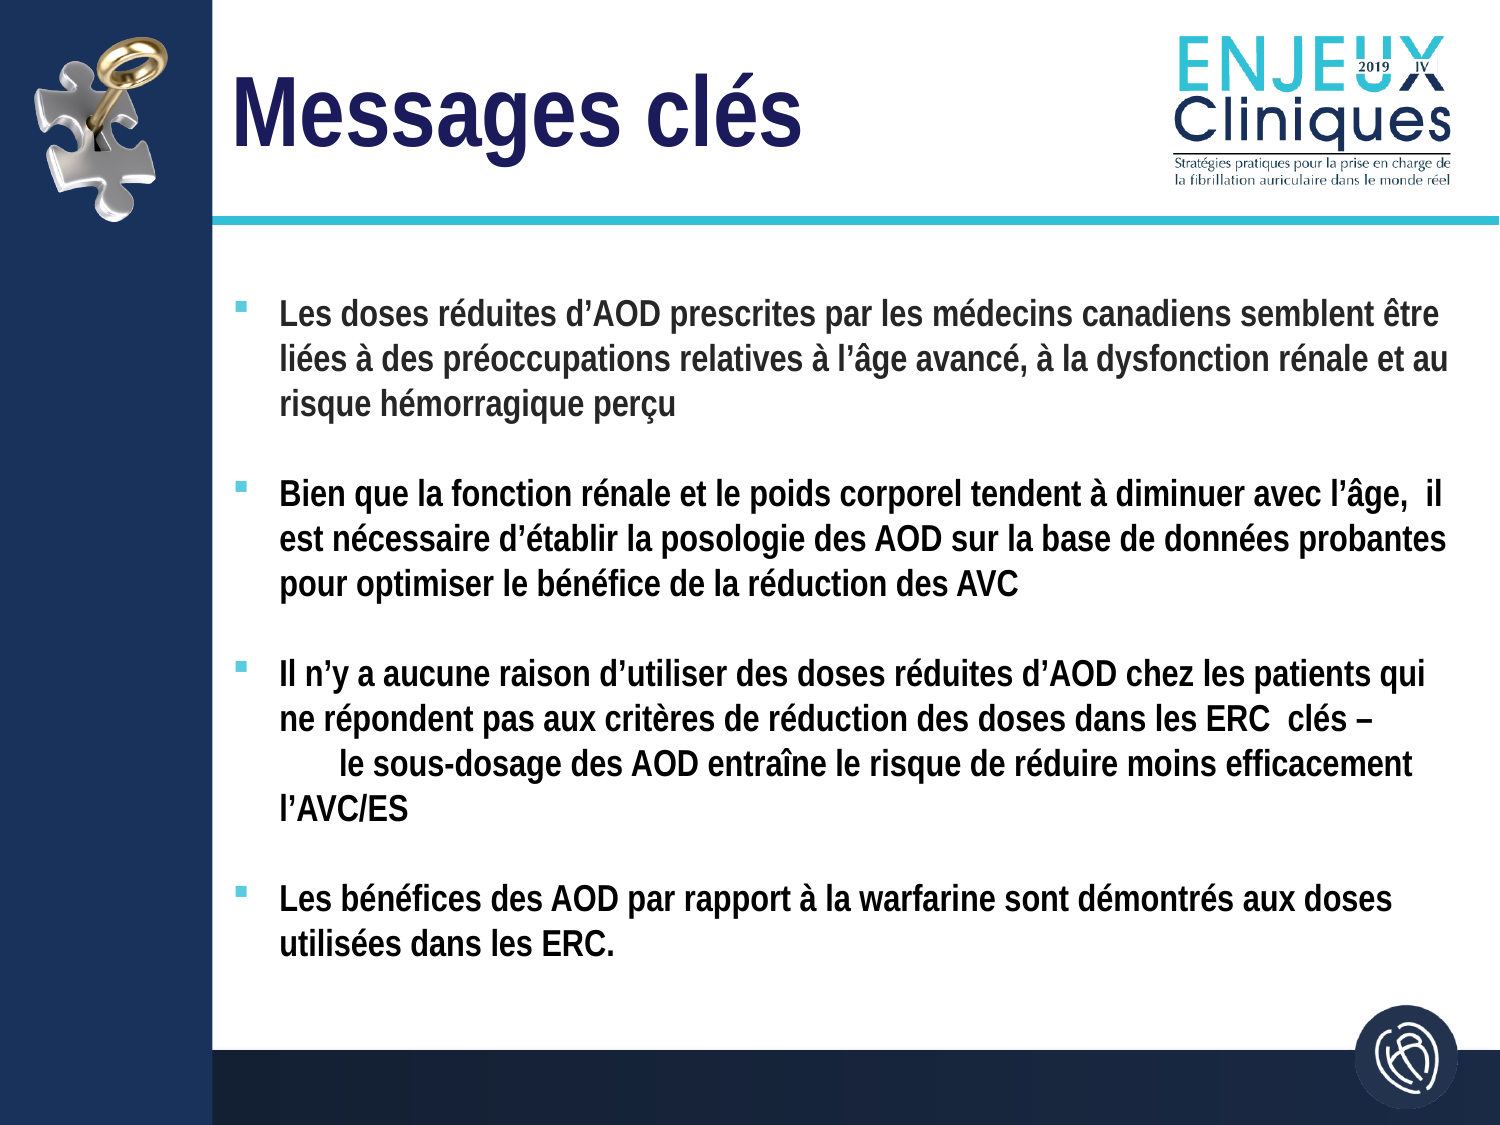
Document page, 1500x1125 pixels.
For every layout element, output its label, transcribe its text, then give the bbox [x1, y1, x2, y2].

picture [1345, 998, 1464, 1116]
picture [0, 19, 186, 240]
text_box Les doses réduites d’AOD prescrites par les médecins canadiens semblent être liées à des préoccupations relatives à l’âge avancé, à la dysfonction rénale et au risque hémorragique perçu Bien que la fonction rénale et le poids corporel tendent à diminuer avec l’âge, il est nécessaire d’établir la posologie des AOD sur la base de données probantes pour optimiser le bénéfice de la réduction des AVC Il n’y a aucune raison d’utiliser des doses réduites d’AOD chez les patients qui ne répondent pas aux critères de réduction des doses dans les ERC clés – le sous-dosage des AOD entraîne le risque de réduire moins efficacement l’AVC/ES Les bénéfices des AOD par rapport à la warfarine sont démontrés aux doses utilisées dans les ERC. [217, 281, 1464, 972]
picture [1167, 28, 1455, 193]
text_box Messages clés [216, 39, 1162, 174]
text_box [0, 0, 215, 219]
text_box [0, 229, 215, 1125]
text_box [215, 1049, 1500, 1125]
